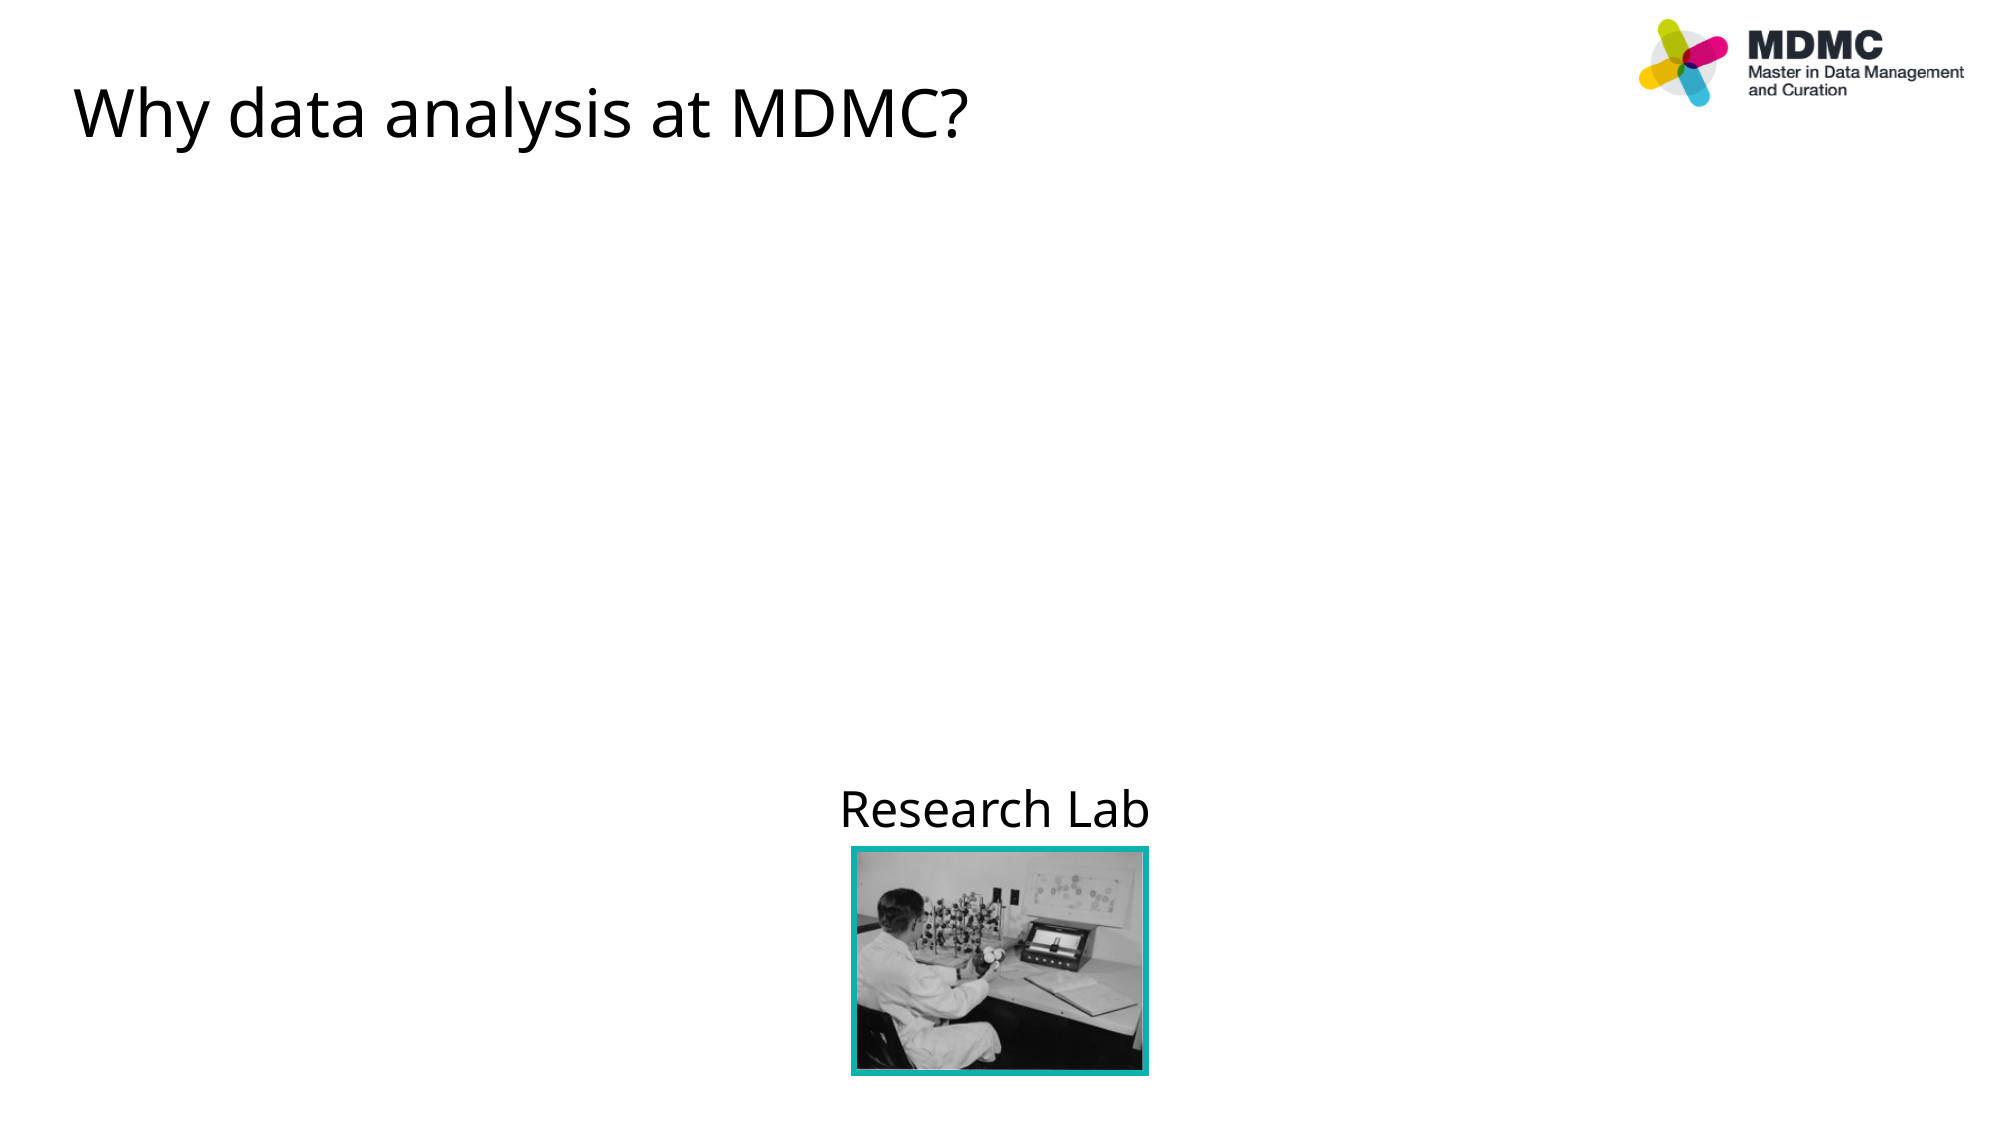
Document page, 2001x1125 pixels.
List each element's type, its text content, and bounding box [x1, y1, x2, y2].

picture [856, 851, 1144, 1071]
text_box Why data analysis at MDMC? [58, 63, 1083, 158]
text_box Research Lab [835, 773, 1157, 842]
picture [1563, 0, 2000, 128]
